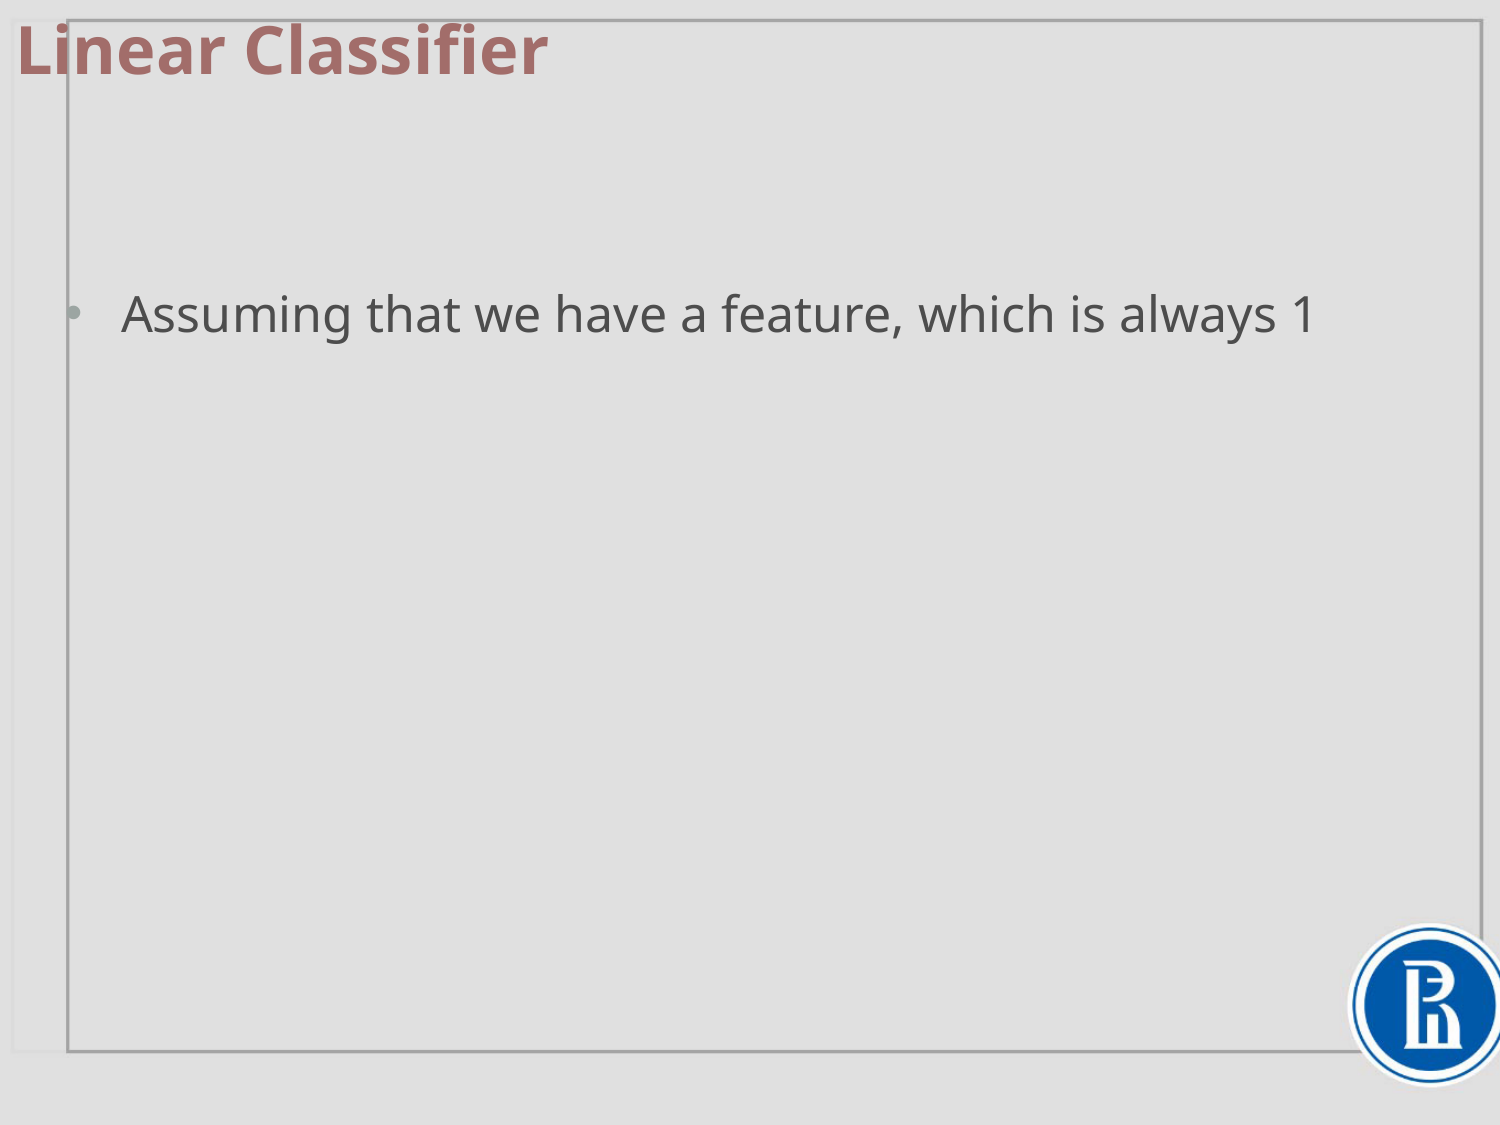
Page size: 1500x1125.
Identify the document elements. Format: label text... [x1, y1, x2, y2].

picture [0, 102, 1500, 1125]
title Linear Classifier [0, 0, 1500, 102]
